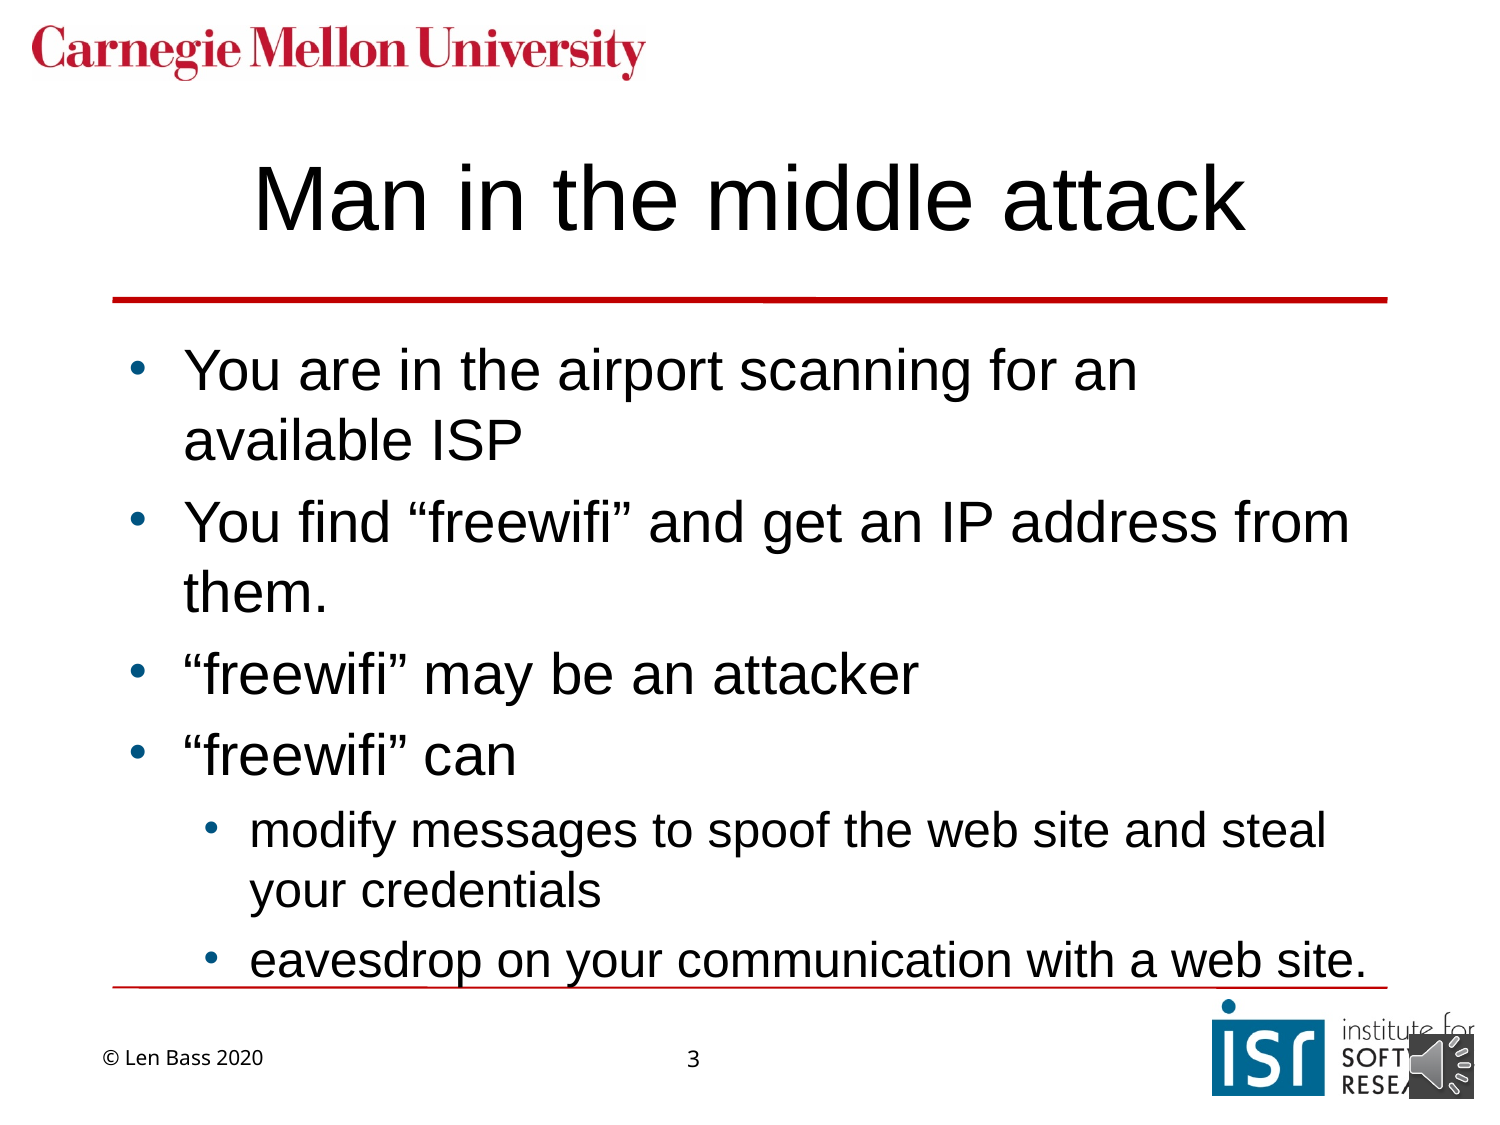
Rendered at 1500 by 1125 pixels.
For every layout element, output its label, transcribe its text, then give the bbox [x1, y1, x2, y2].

picture [32, 25, 646, 81]
title Man in the middle attack [112, 99, 1388, 288]
list You are in the airport scanning for an available ISP You find “freewifi” and get an IP address from them. “freewifi” may be an attacker “freewifi” can modify messages to spoof the web site and steal your credentials eavesdrop on your communication with a web site. [112, 324, 1388, 988]
picture [1212, 999, 1476, 1101]
picture [1293, 1031, 1314, 1086]
picture [1247, 1030, 1280, 1087]
picture [1225, 1031, 1233, 1086]
